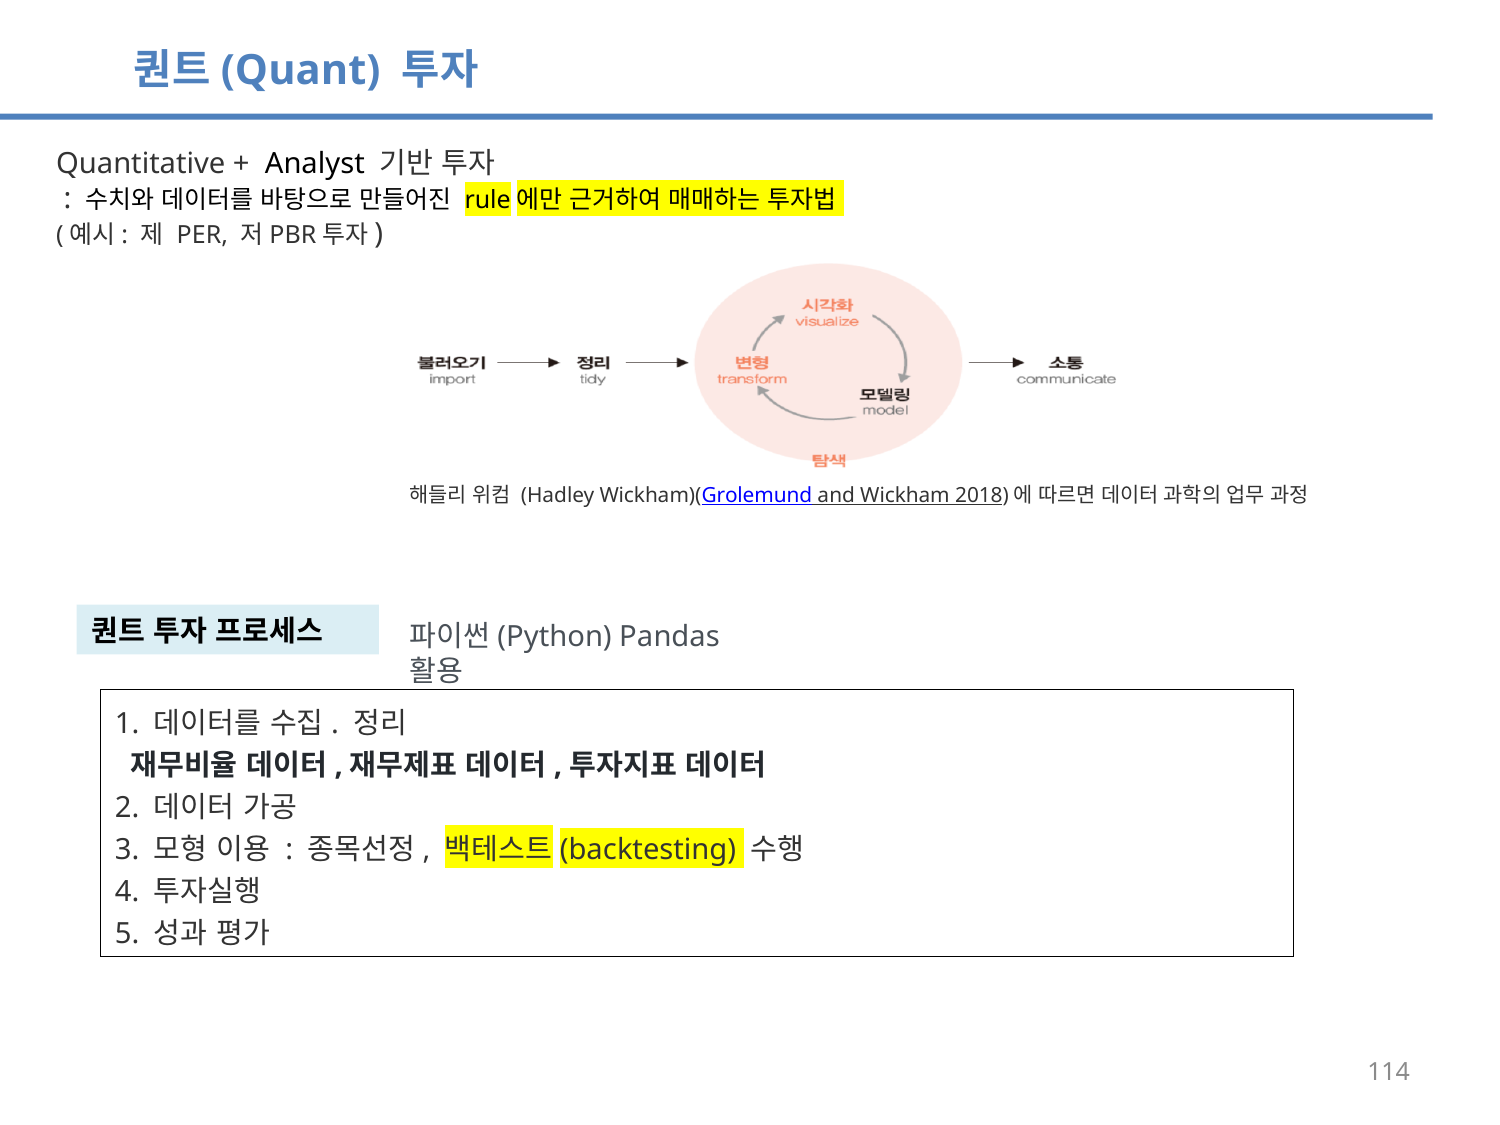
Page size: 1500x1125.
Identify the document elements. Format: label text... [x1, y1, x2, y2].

picture [401, 255, 1123, 475]
text_box 1. 데이터를 수집. 정리 재무비율 데이터,재무제표 데이터,투자지표 데이터 2. 데이터 가공 3. 모형 이용 : 종목선정, 백테스트(backtesting) 수행 4. 투자실행 5. 성과 평가 [100, 689, 1294, 957]
text_box 해들리 위컴 (Hadley Wickham)(Grolemund and Wickham 2018)에 따르면 데이터 과학의 업무 과정 [394, 474, 1436, 518]
text_box Quantitative + Analyst 기반 투자 : 수치와 데이터를 바탕으로 만들어진 rule에만 근거하여 매매하는 투자법 (예시: 제 PER, 저PBR투자) [41, 137, 1211, 257]
text_box 퀀트 투자 프로세스 [76, 604, 379, 655]
text_box 퀀트(Quant) 투자 [118, 31, 1406, 106]
slide_number 114 [1074, 1042, 1425, 1103]
text_box 파이썬(Python) Pandas 활용 [394, 609, 795, 695]
